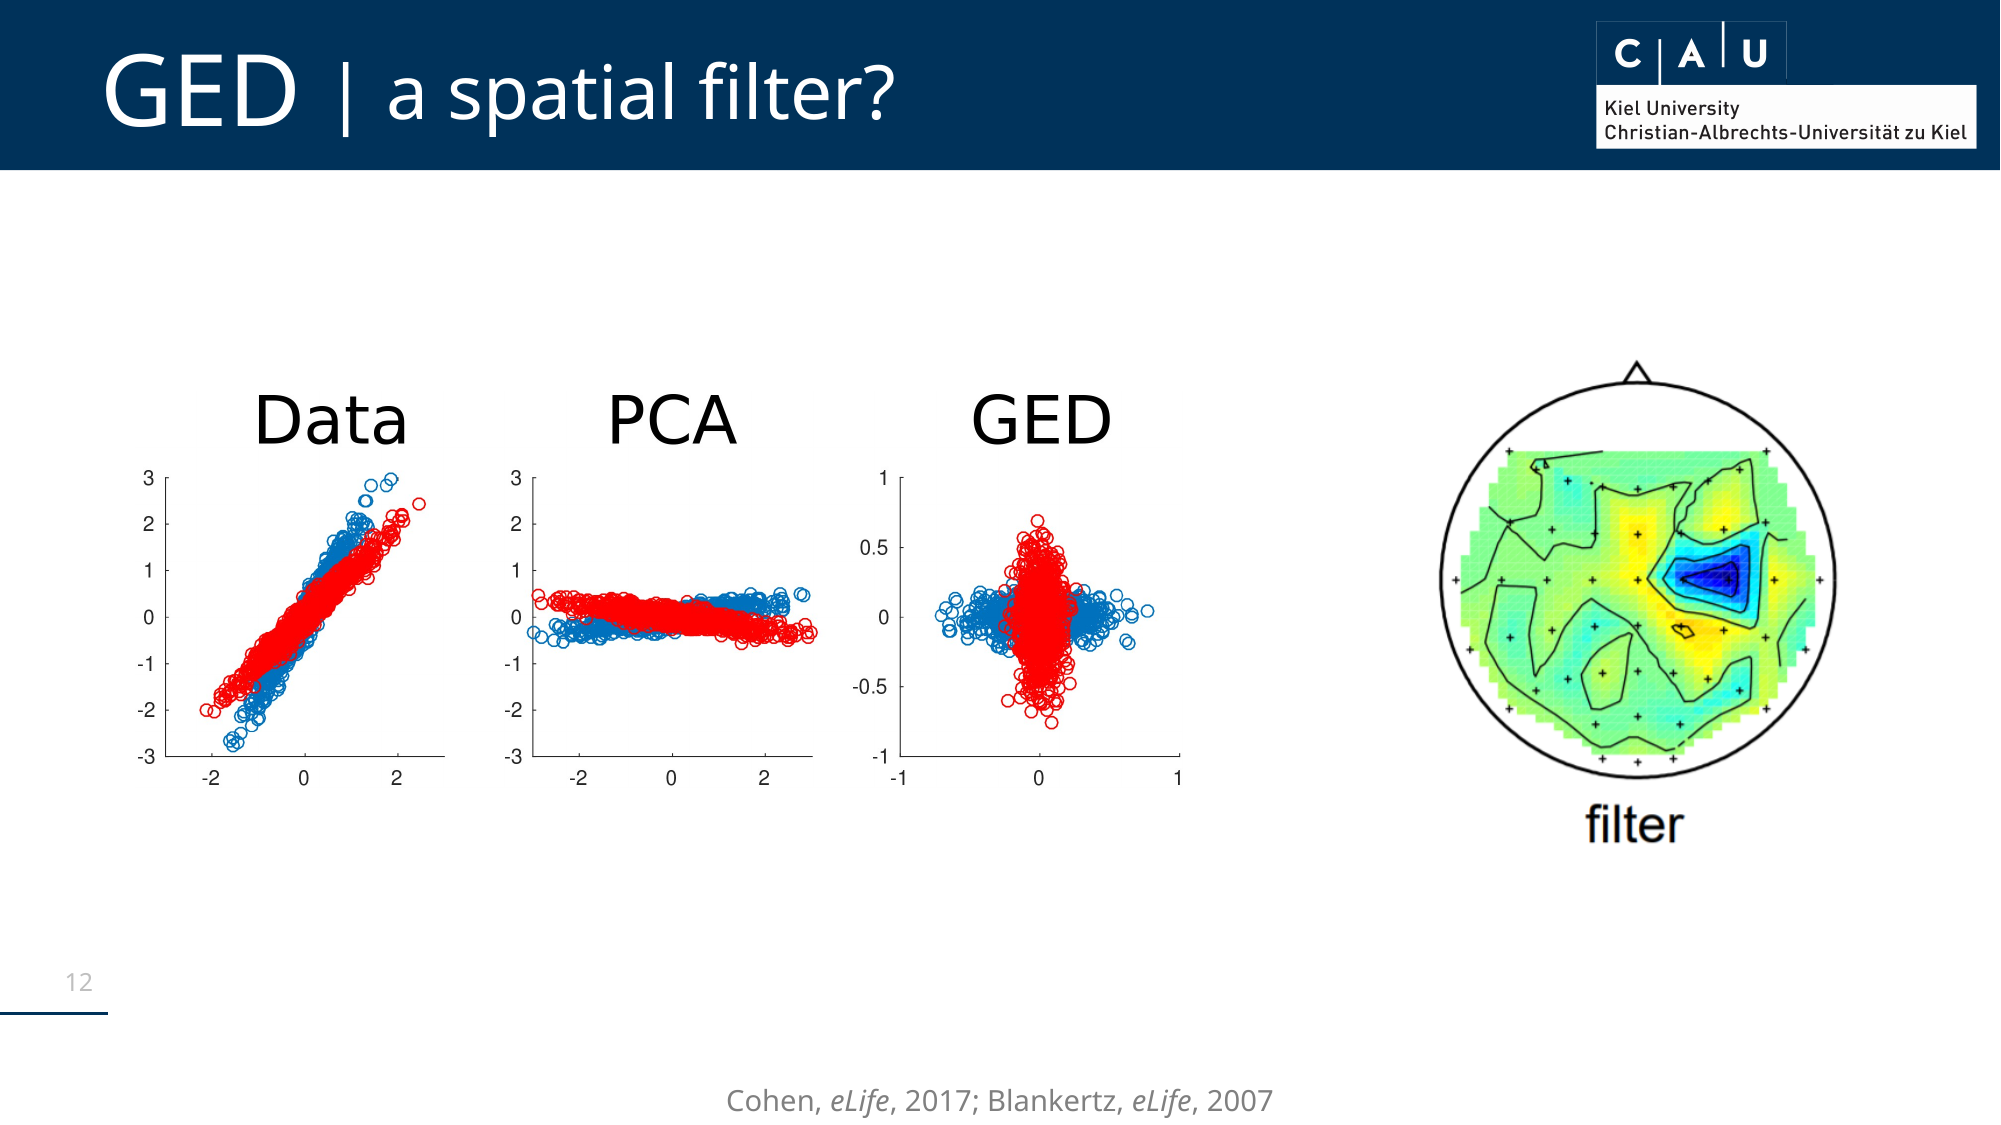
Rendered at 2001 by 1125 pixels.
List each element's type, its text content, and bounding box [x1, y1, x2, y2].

slide_number 12 [0, 953, 109, 1014]
picture [1596, 21, 1977, 149]
picture [1424, 337, 1854, 862]
picture [135, 390, 1183, 788]
list Cohen, eLife, 2017; Blankertz, eLife, 2007 [502, 1061, 1498, 1125]
title GED [85, 20, 829, 169]
list | a spatial filter? [310, 21, 1401, 170]
